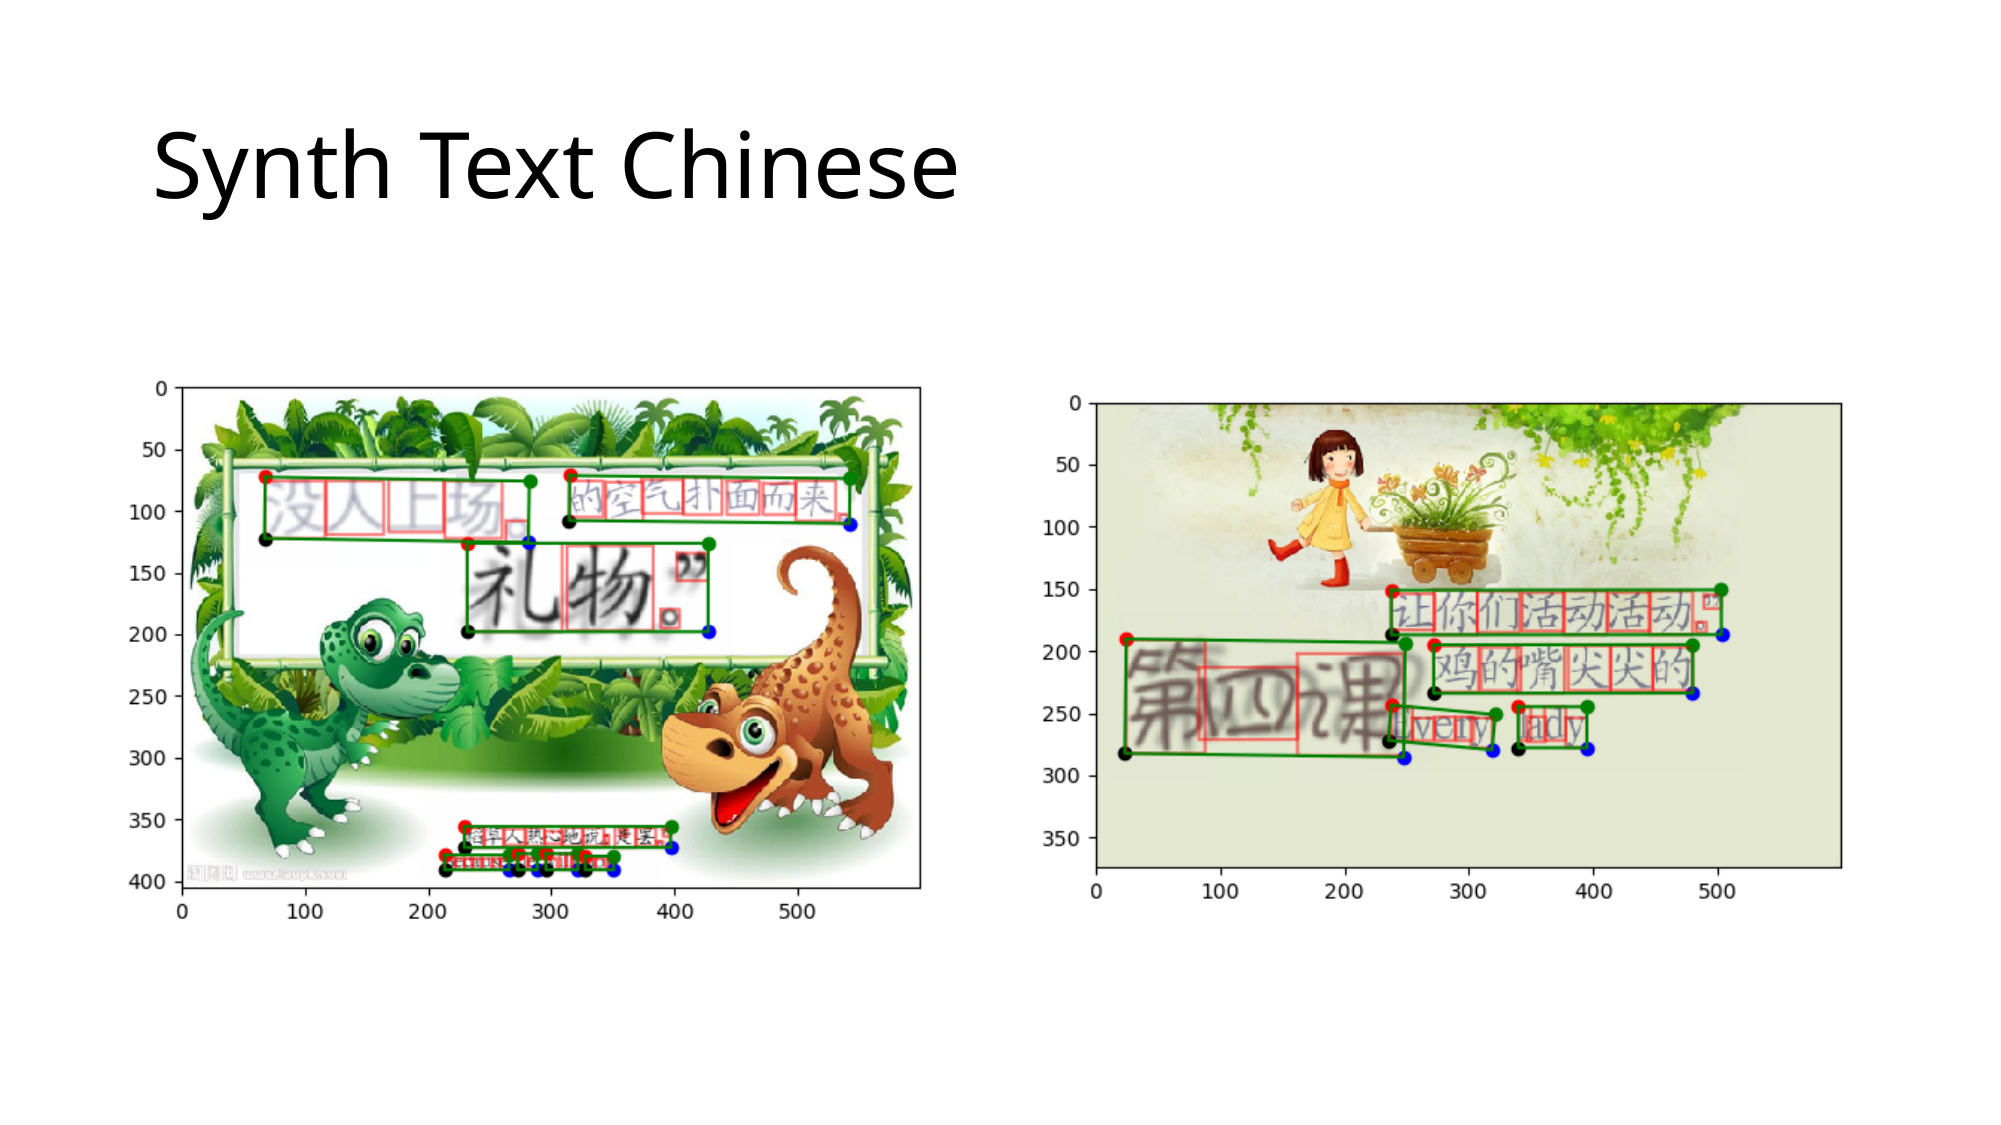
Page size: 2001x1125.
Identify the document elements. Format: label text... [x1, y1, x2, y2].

picture [976, 271, 1937, 992]
title Synth Text Chinese [137, 59, 1863, 277]
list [63, 277, 976, 992]
